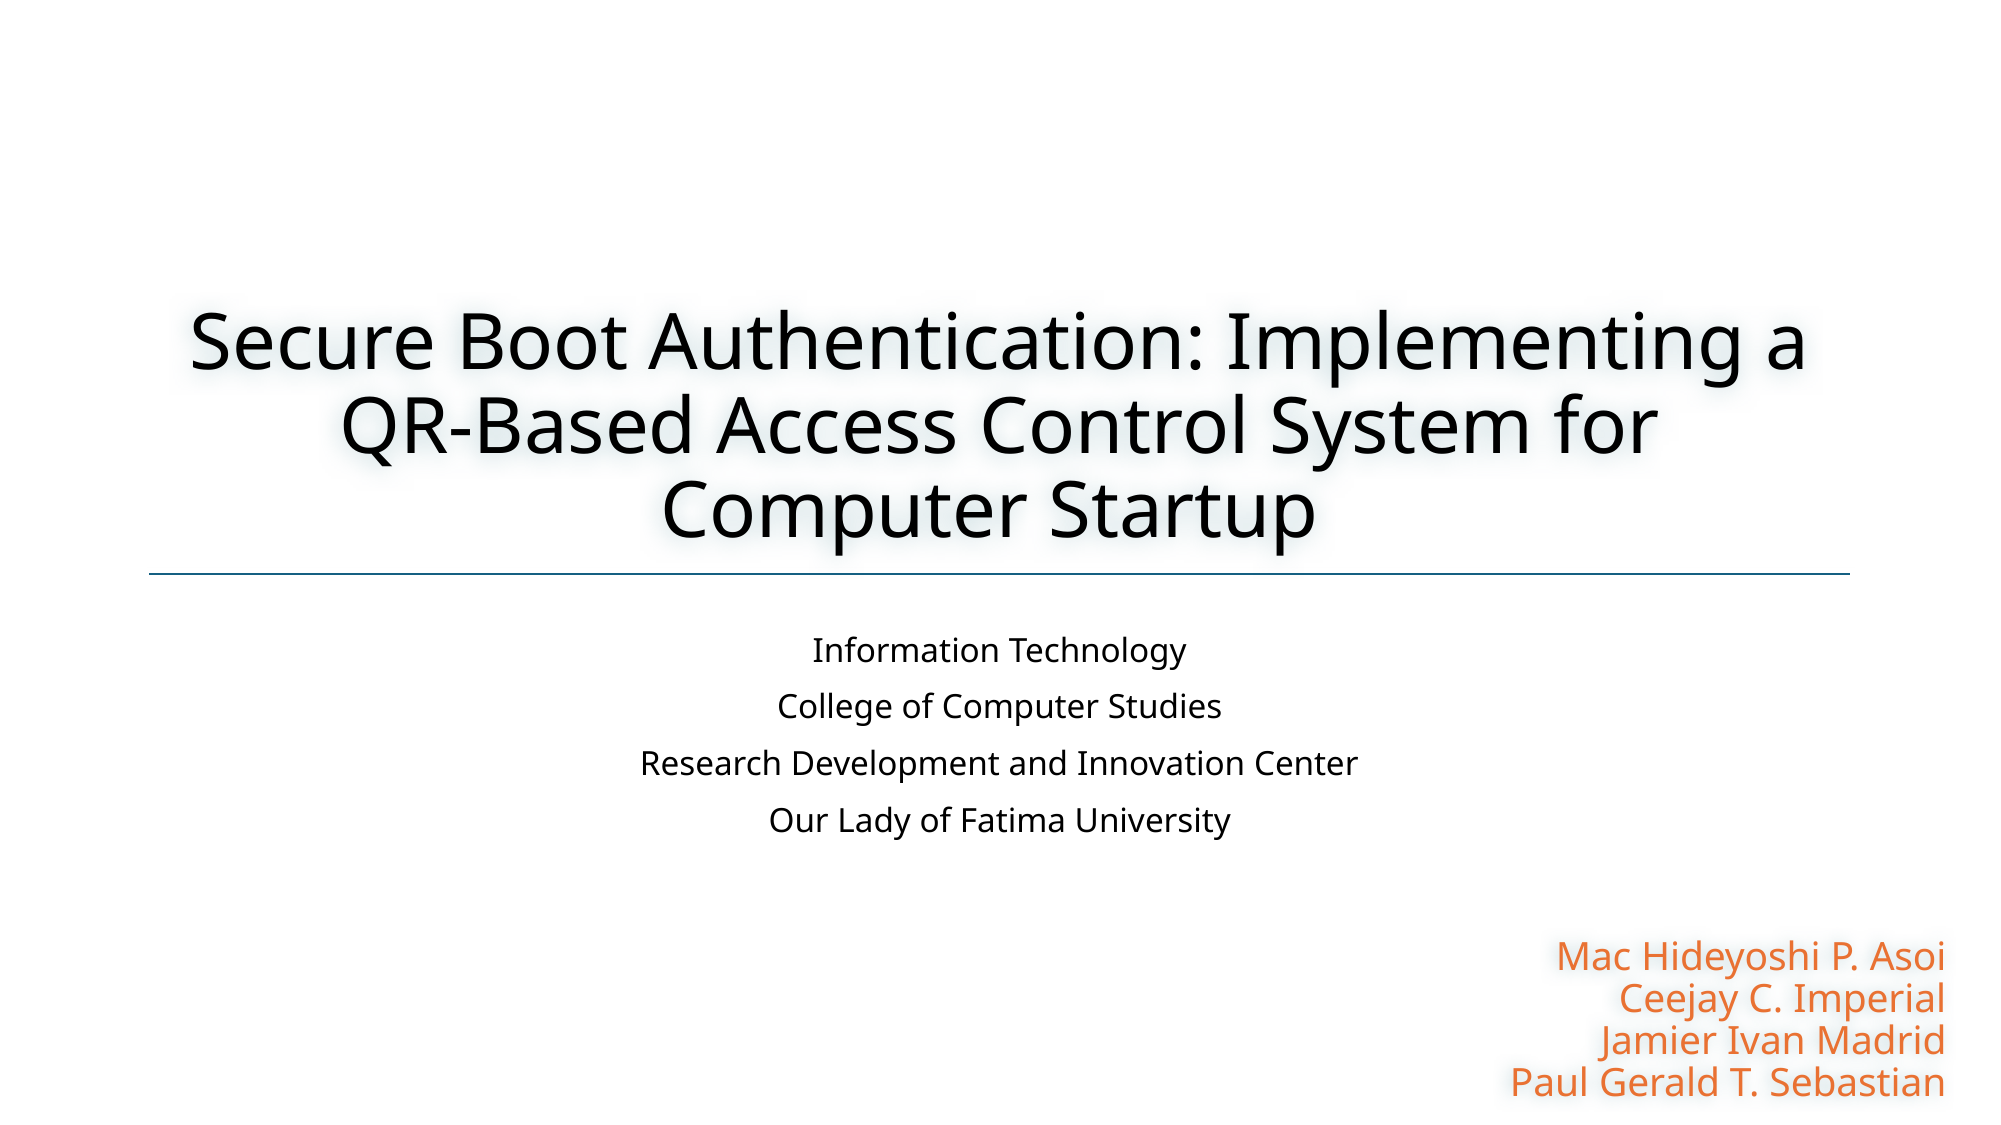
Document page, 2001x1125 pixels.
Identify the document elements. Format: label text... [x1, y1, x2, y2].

title Secure Boot Authentication: Implementing a QR-Based Access Control System for Computer Startup [149, 432, 1851, 573]
title Mac Hideyoshi P. Asoi Ceejay C. Imperial Jamier Ivan Madrid Paul Gerald T. Sebastian [1263, 1023, 1977, 1125]
subtitle Information Technology College of Computer Studies Research Development and Innovation Center Our Lady of Fatima University [447, 613, 1553, 715]
